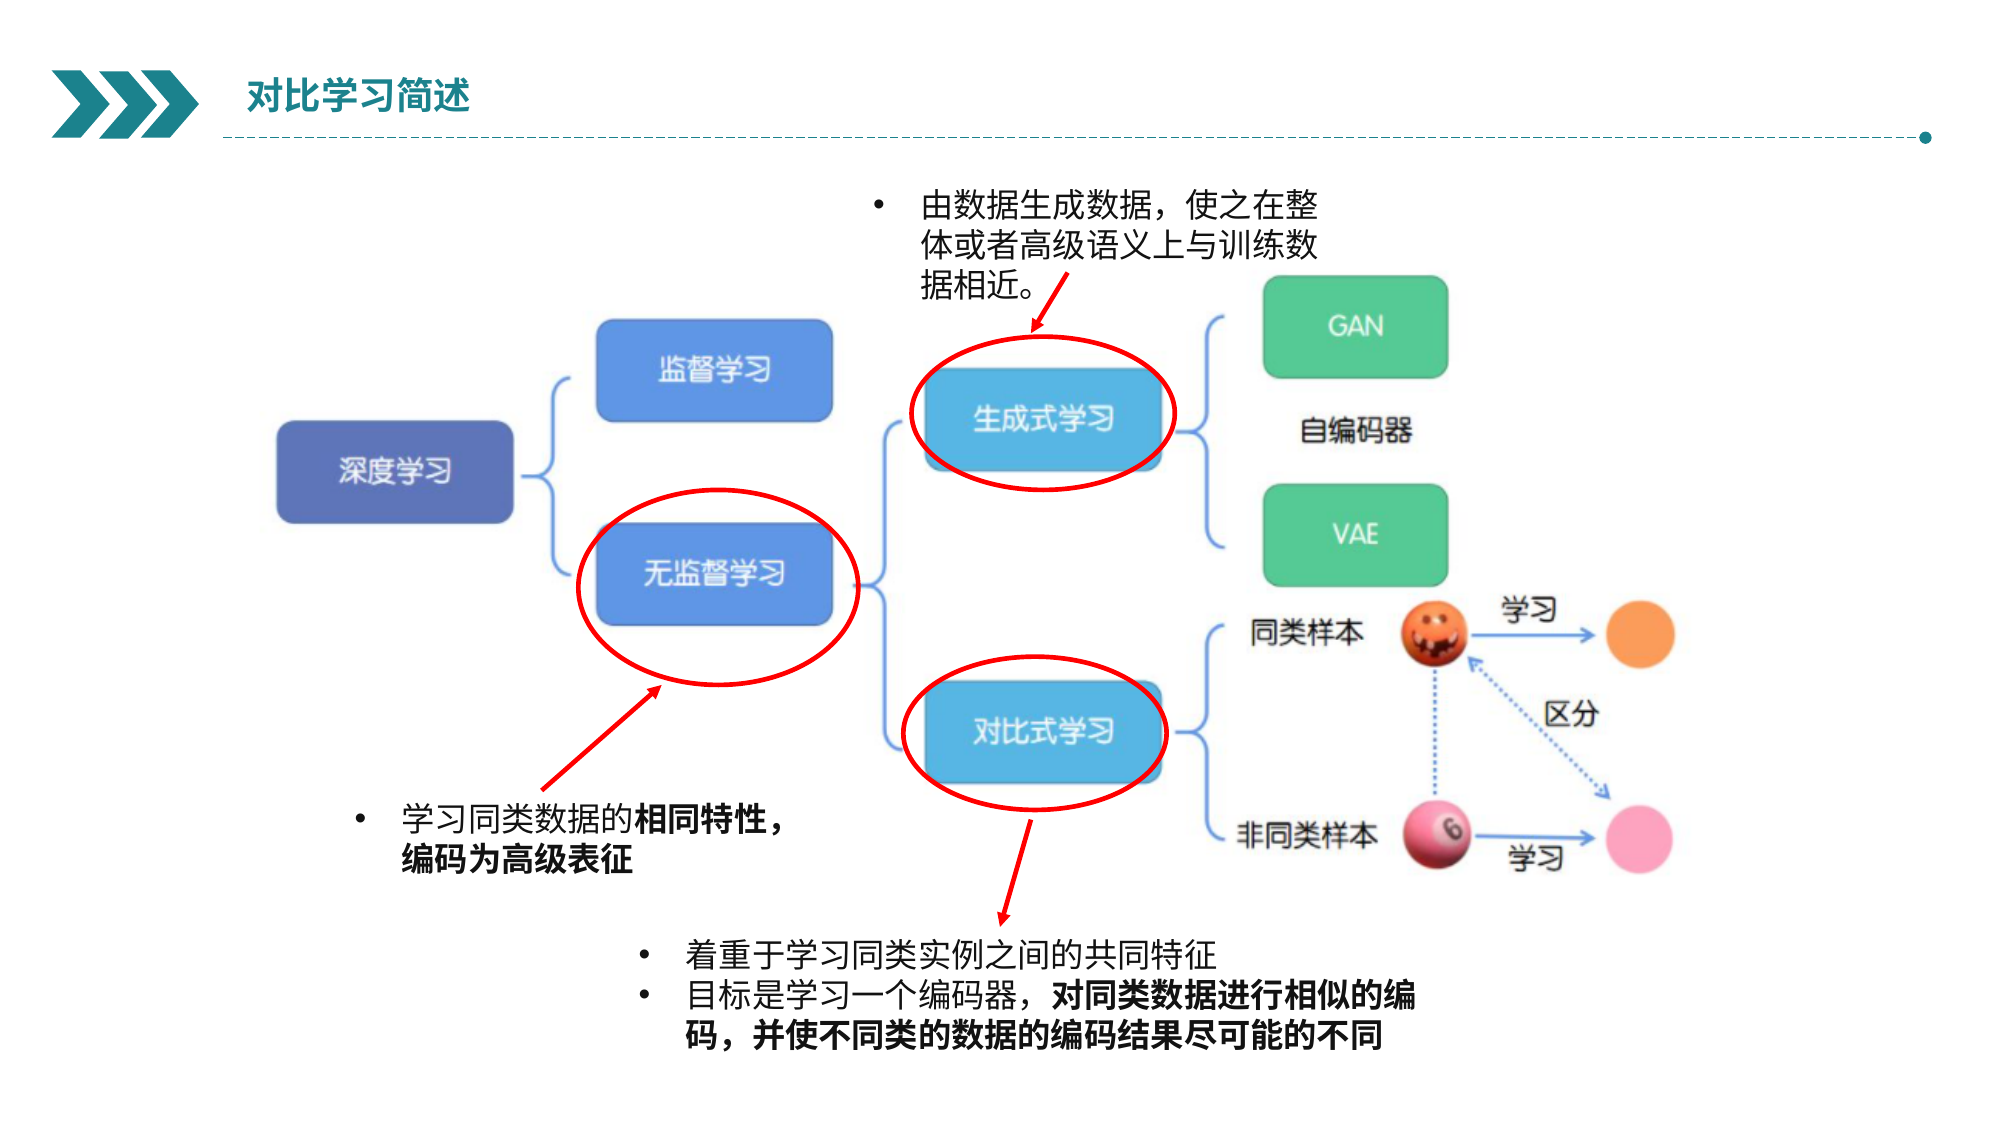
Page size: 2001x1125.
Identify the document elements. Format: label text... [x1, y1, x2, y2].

text_box [49, 69, 112, 139]
text_box [138, 69, 201, 139]
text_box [223, 176, 1707, 1064]
text_box 对比学习简述 [231, 64, 487, 125]
text_box [96, 70, 159, 140]
